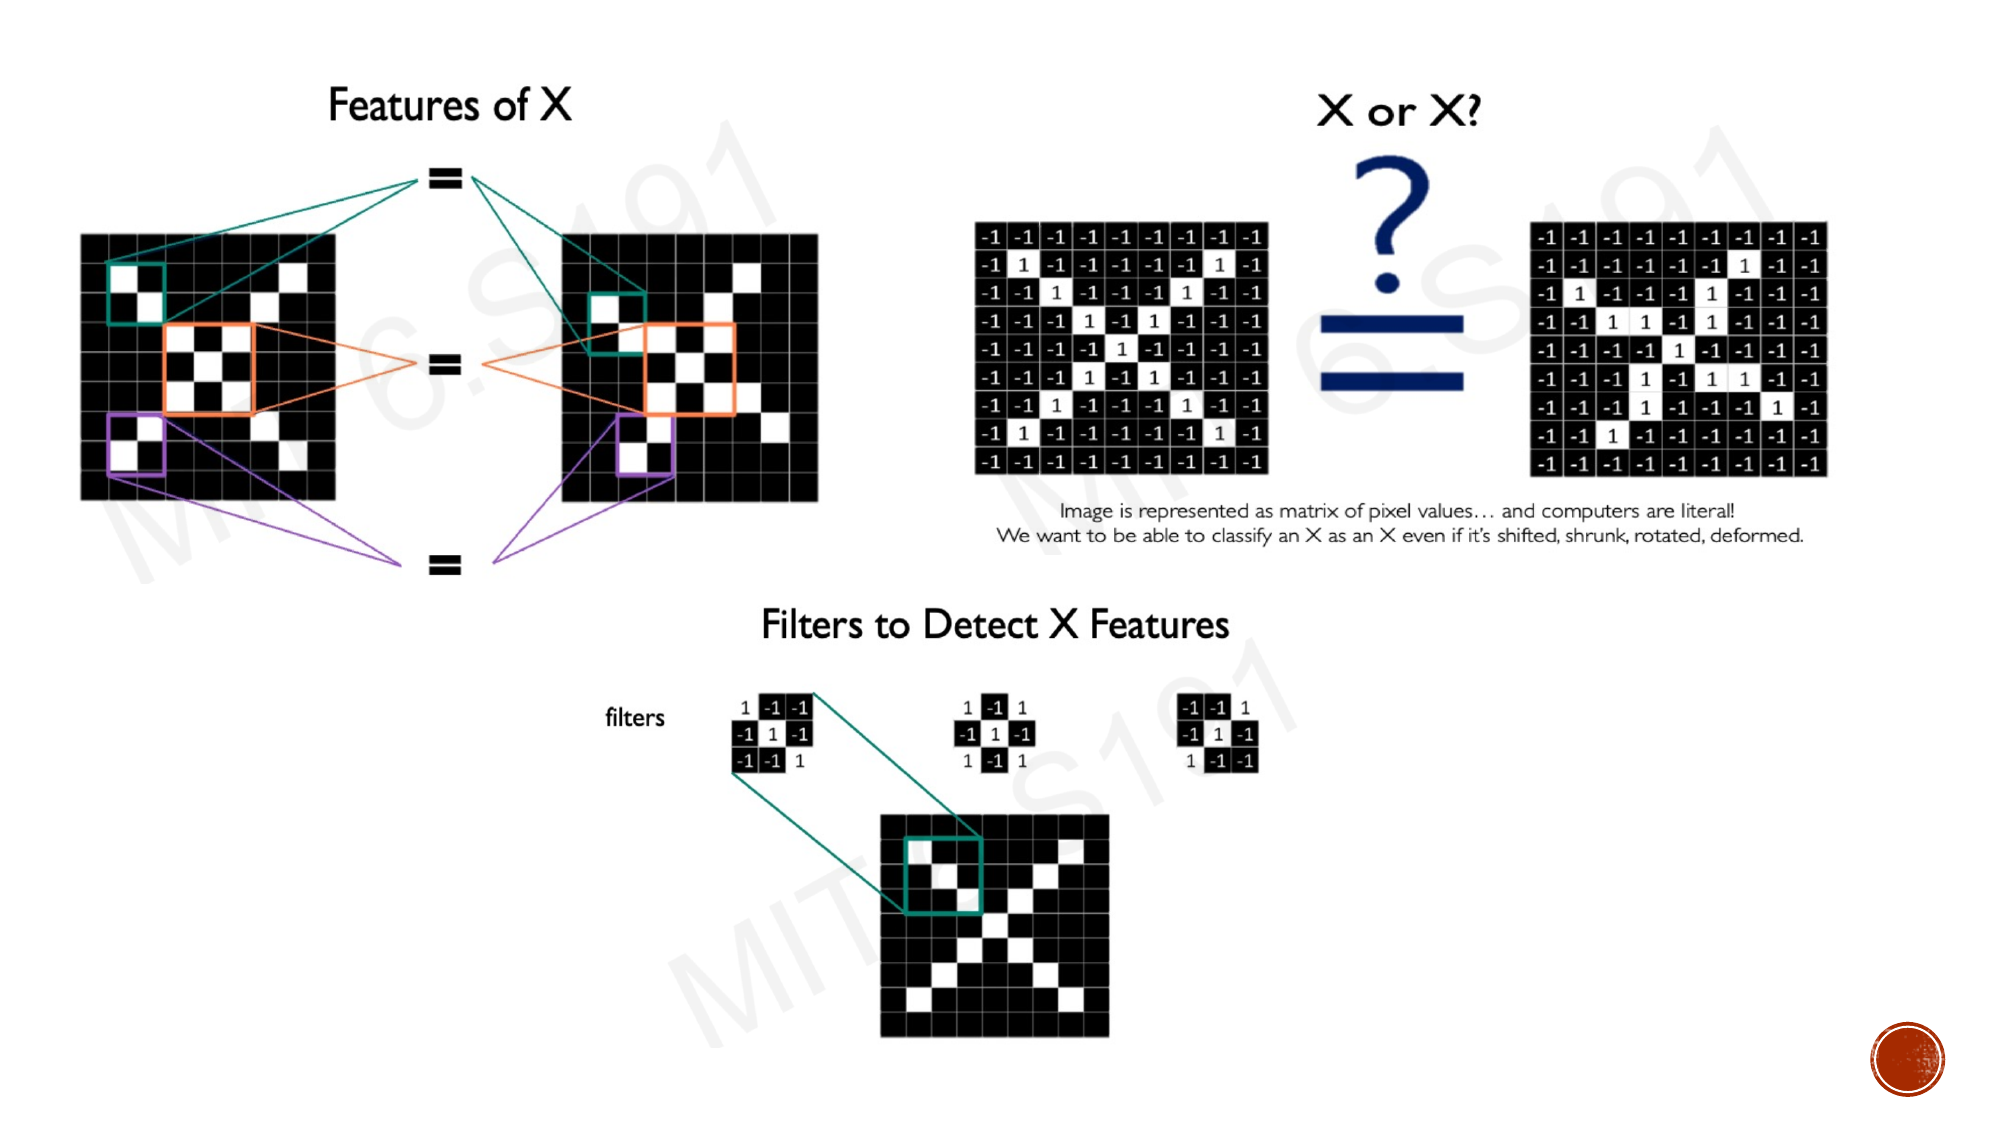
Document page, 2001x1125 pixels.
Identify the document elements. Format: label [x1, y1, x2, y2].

list [945, 69, 1845, 553]
picture [583, 599, 1305, 1048]
picture [941, 65, 1846, 555]
picture [62, 65, 861, 584]
